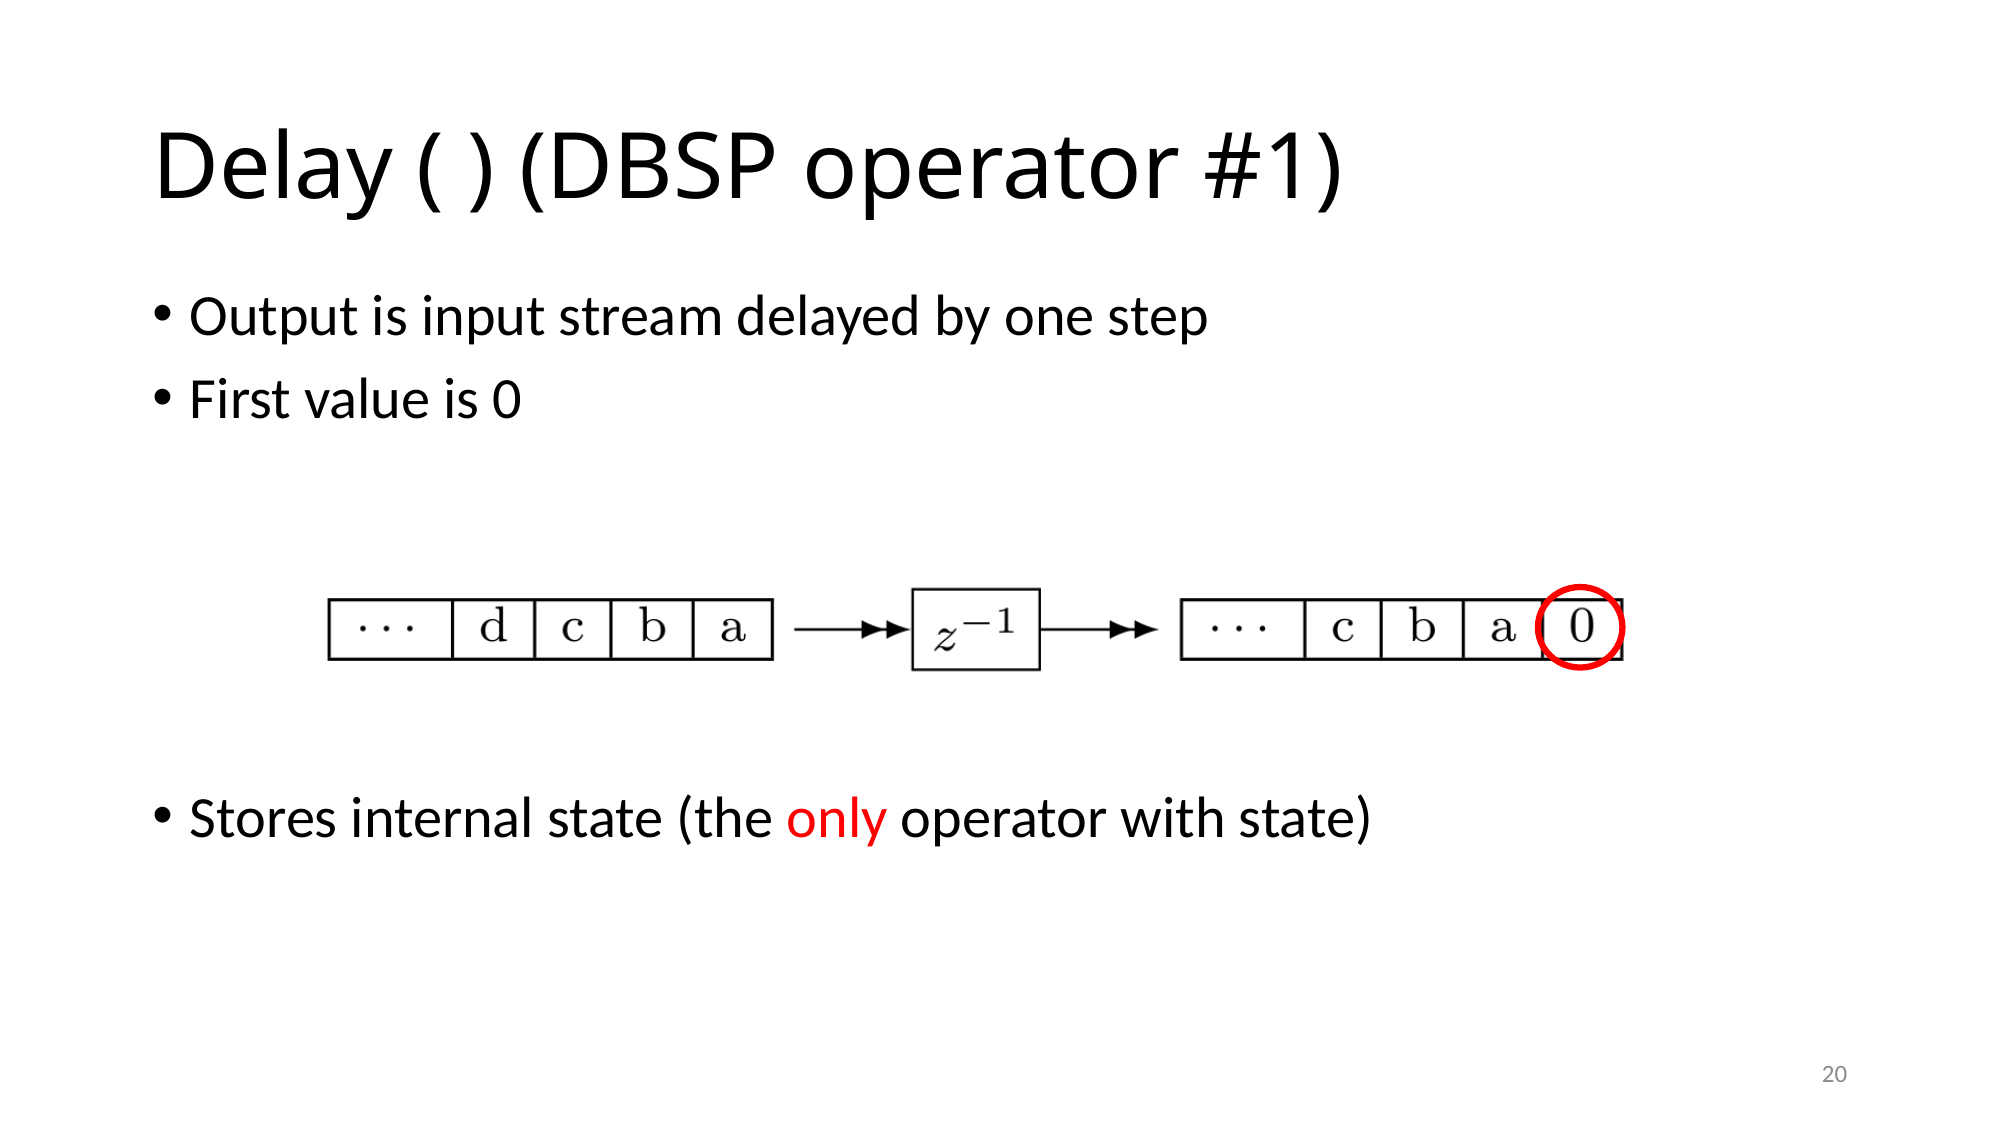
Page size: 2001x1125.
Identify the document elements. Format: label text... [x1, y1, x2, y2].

picture [252, 550, 1707, 707]
slide_number 20 [1798, 1042, 1863, 1103]
list Output is input stream delayed by one step First value is 0 Stores internal state (the only operator with state) [137, 277, 1863, 1019]
